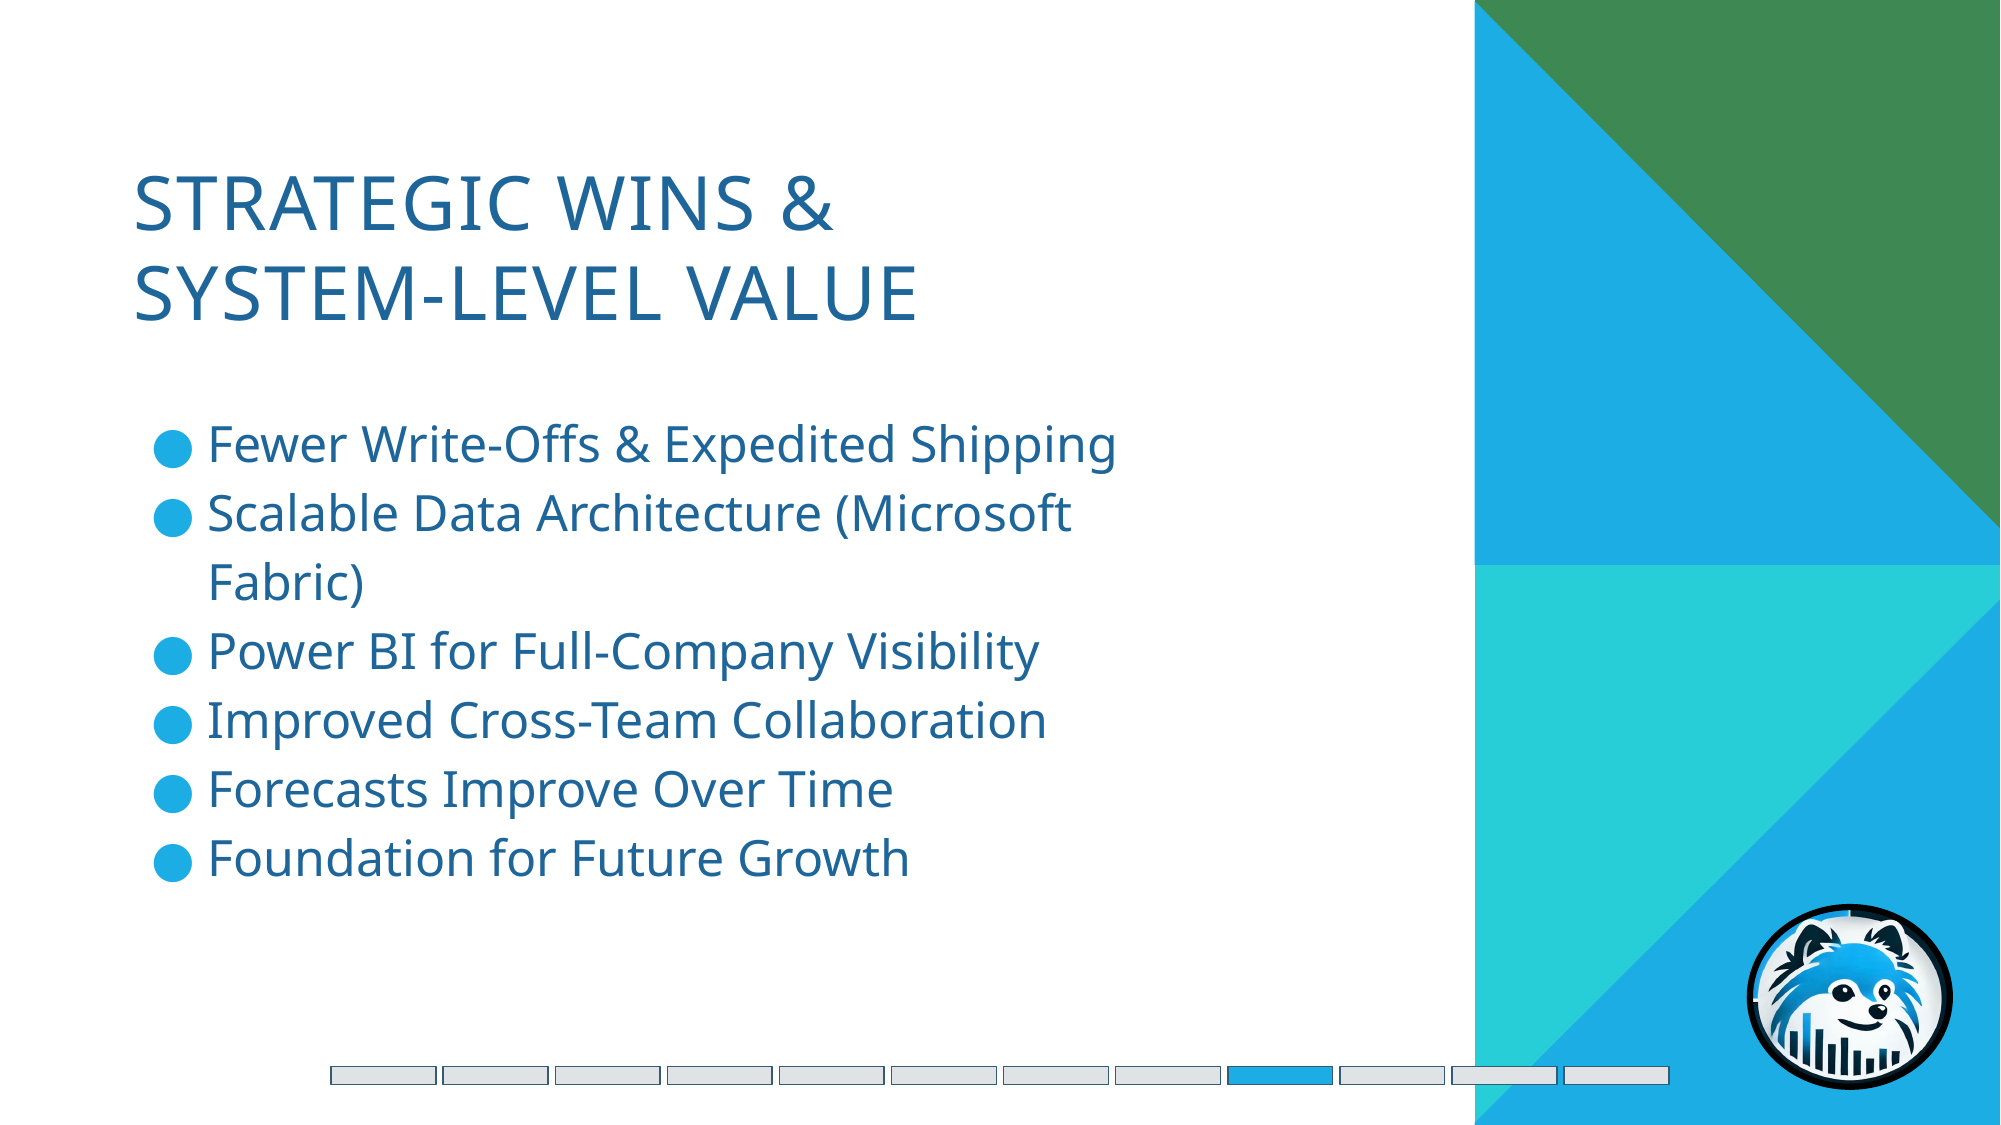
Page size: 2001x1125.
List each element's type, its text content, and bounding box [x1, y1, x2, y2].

text_box Fewer Write-Offs & Expedited Shipping Scalable Data Architecture (Microsoft Fabric) Power BI for Full-Company Visibility Improved Cross-Team Collaboration Forecasts Improve Over Time Foundation for Future Growth [117, 396, 1203, 989]
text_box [330, 1066, 1670, 1085]
picture [1749, 906, 1951, 1087]
title Strategic Wins & system-level value [118, 155, 1426, 319]
